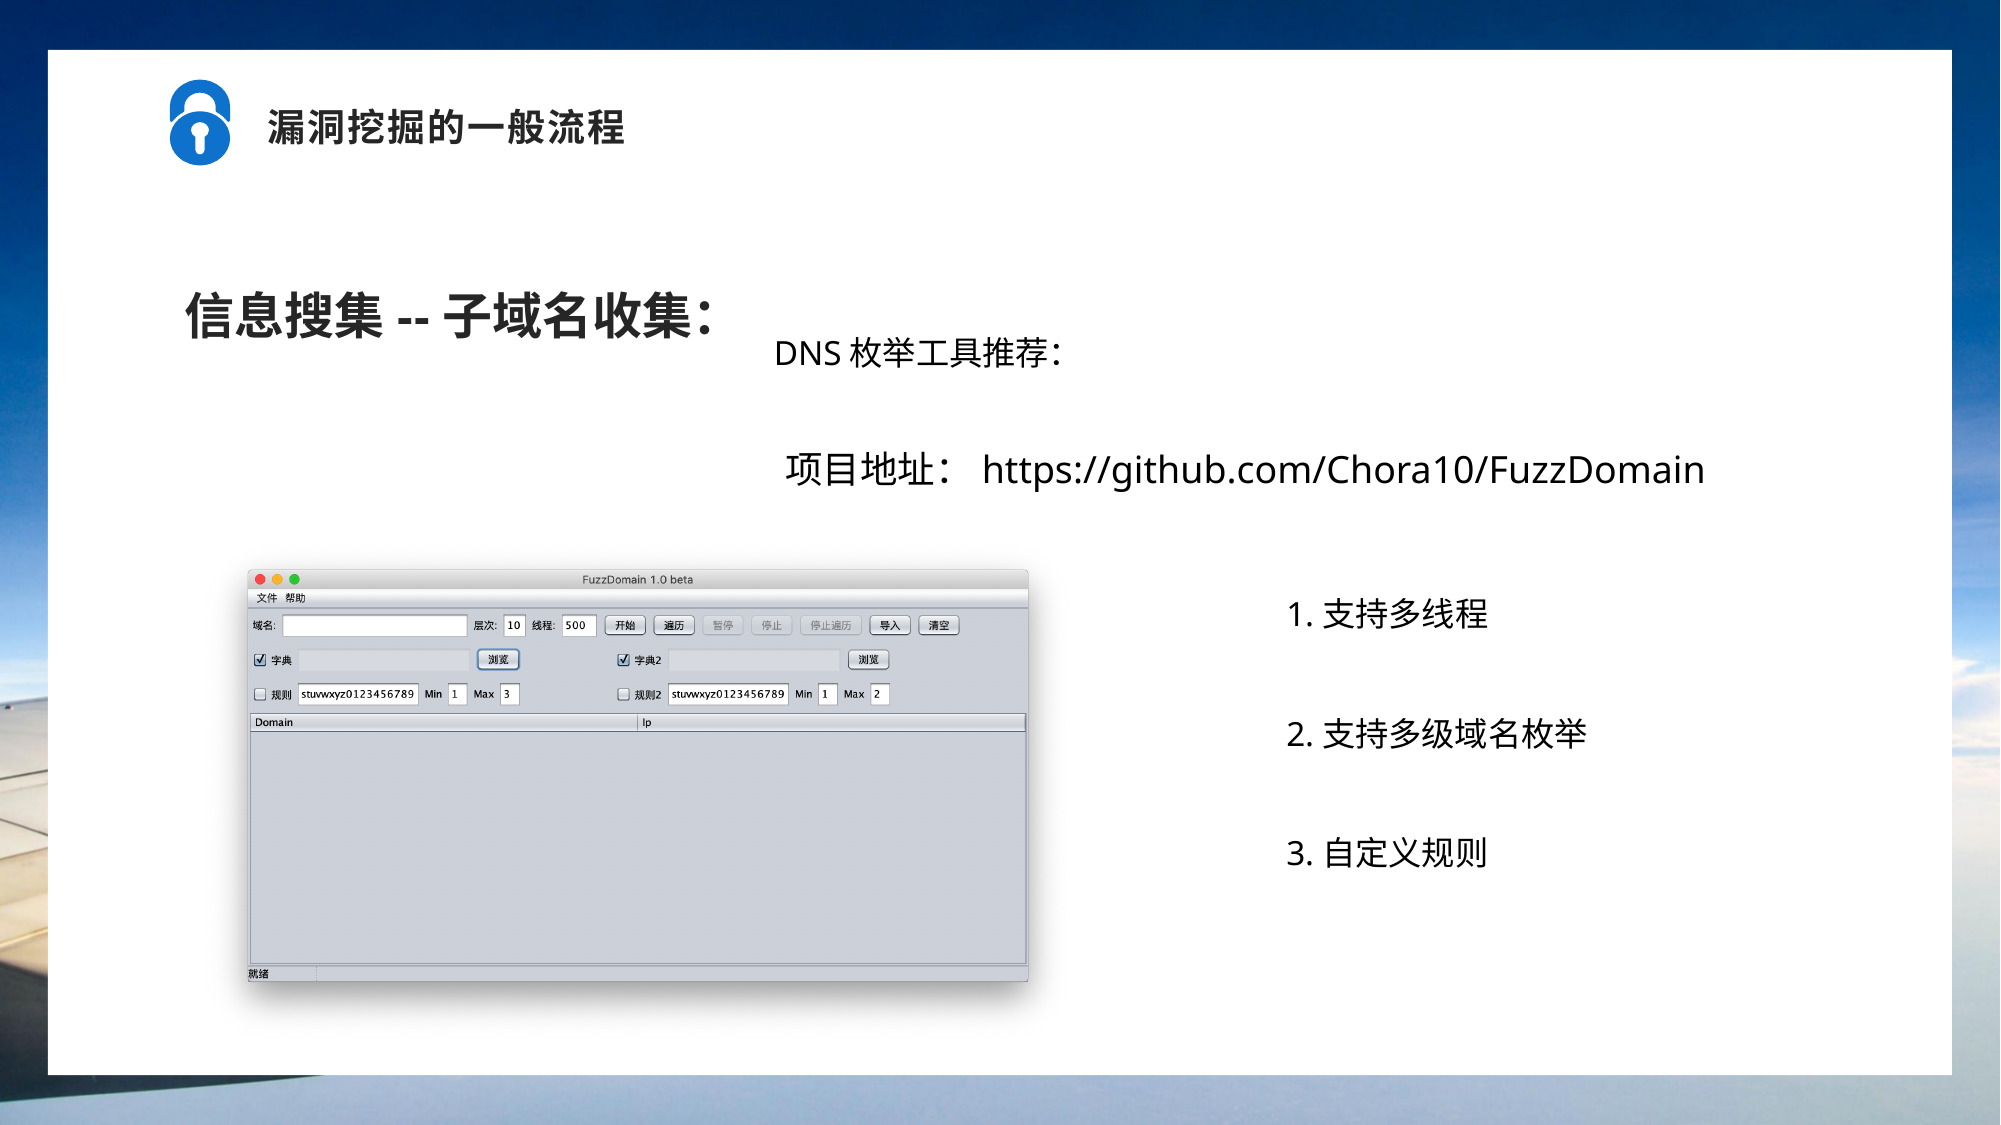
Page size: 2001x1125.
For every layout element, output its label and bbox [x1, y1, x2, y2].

text_box [169, 79, 231, 166]
picture [0, 0, 2000, 1125]
